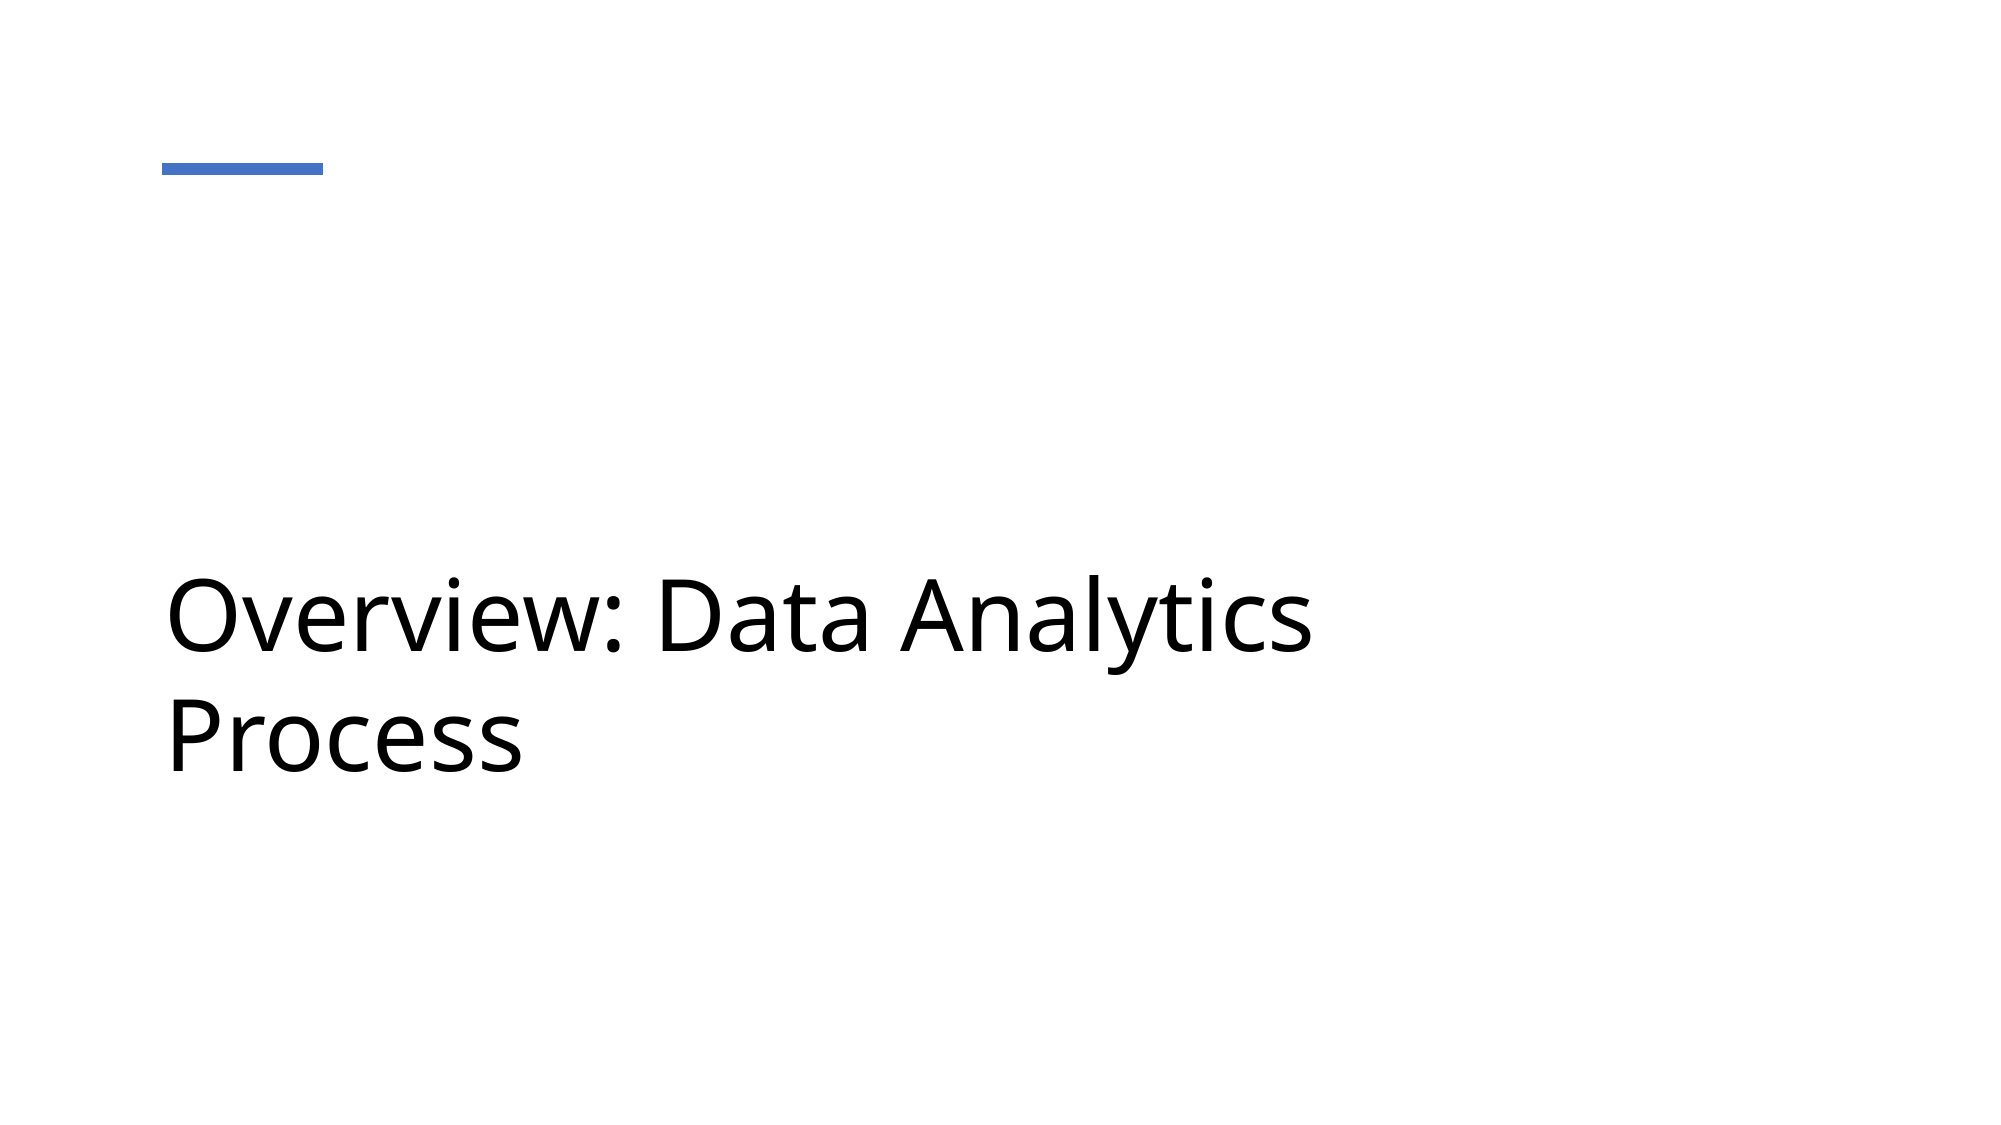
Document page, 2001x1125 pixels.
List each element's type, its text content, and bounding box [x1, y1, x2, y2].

title Overview: Data Analytics Process [149, 280, 1662, 799]
